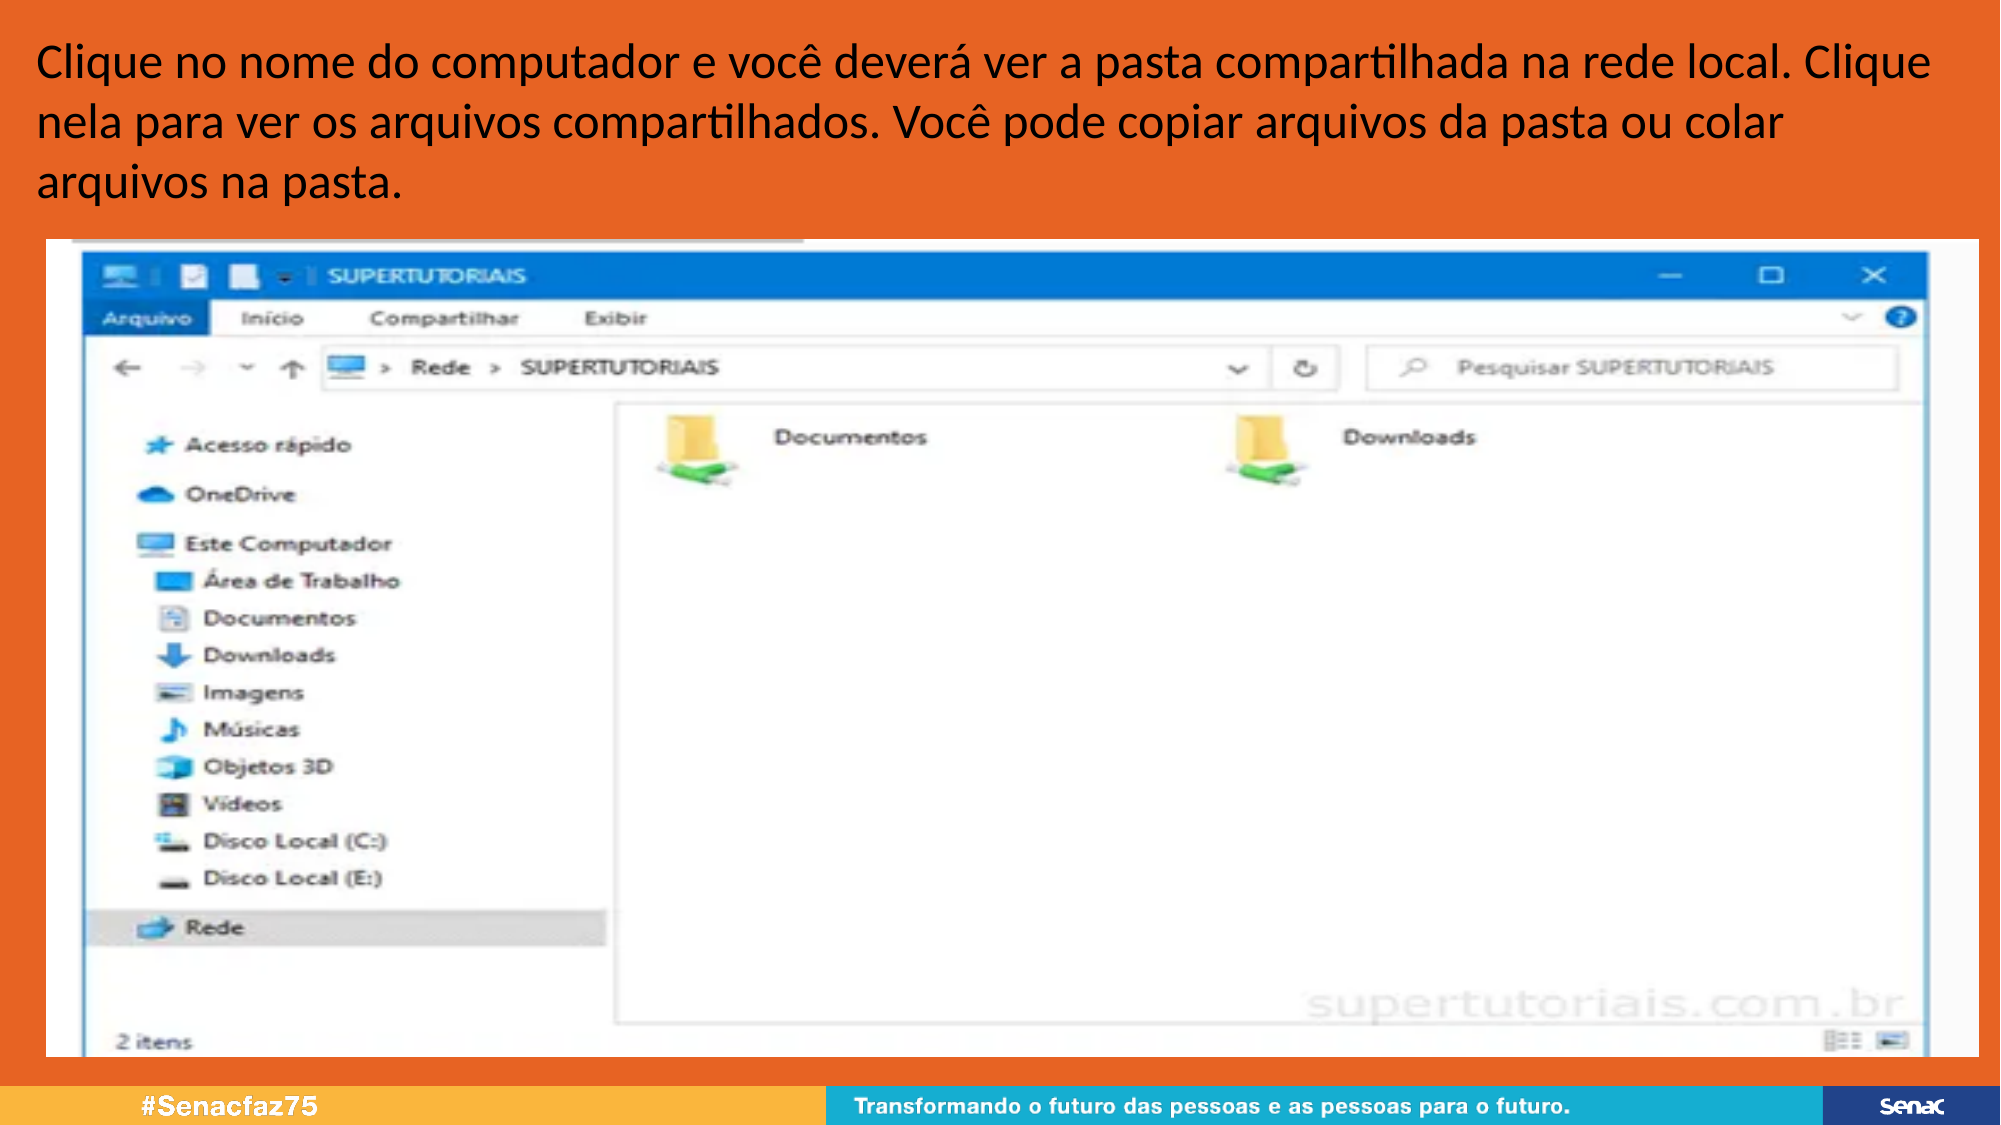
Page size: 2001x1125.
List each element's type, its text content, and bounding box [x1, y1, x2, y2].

picture [0, 1078, 2000, 1125]
text_box Clique no nome do computador e você deverá ver a pasta compartilhada na rede local. Clique nela para ver os arquivos compartilhados. Você pode copiar arquivos da pasta ou colar arquivos na pasta. [21, 20, 1979, 216]
picture [46, 239, 1979, 1057]
